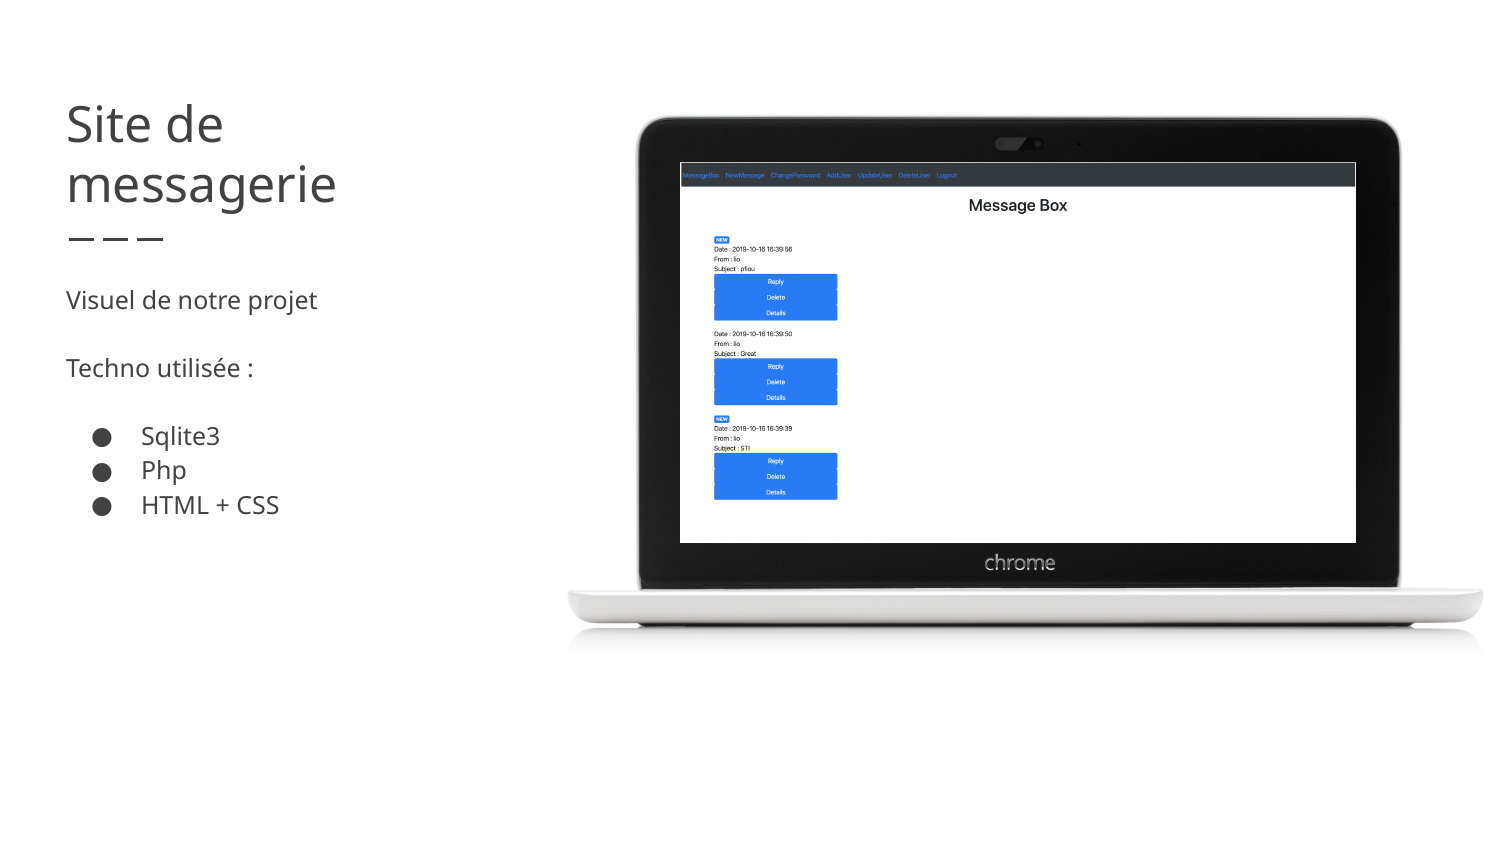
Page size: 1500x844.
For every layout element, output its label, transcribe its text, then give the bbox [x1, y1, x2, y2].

title Site de messagerie [51, 103, 512, 228]
list Visuel de notre projet Techno utilisée : Sqlite3 Php HTML + CSS [51, 265, 512, 750]
picture [566, 114, 1484, 659]
